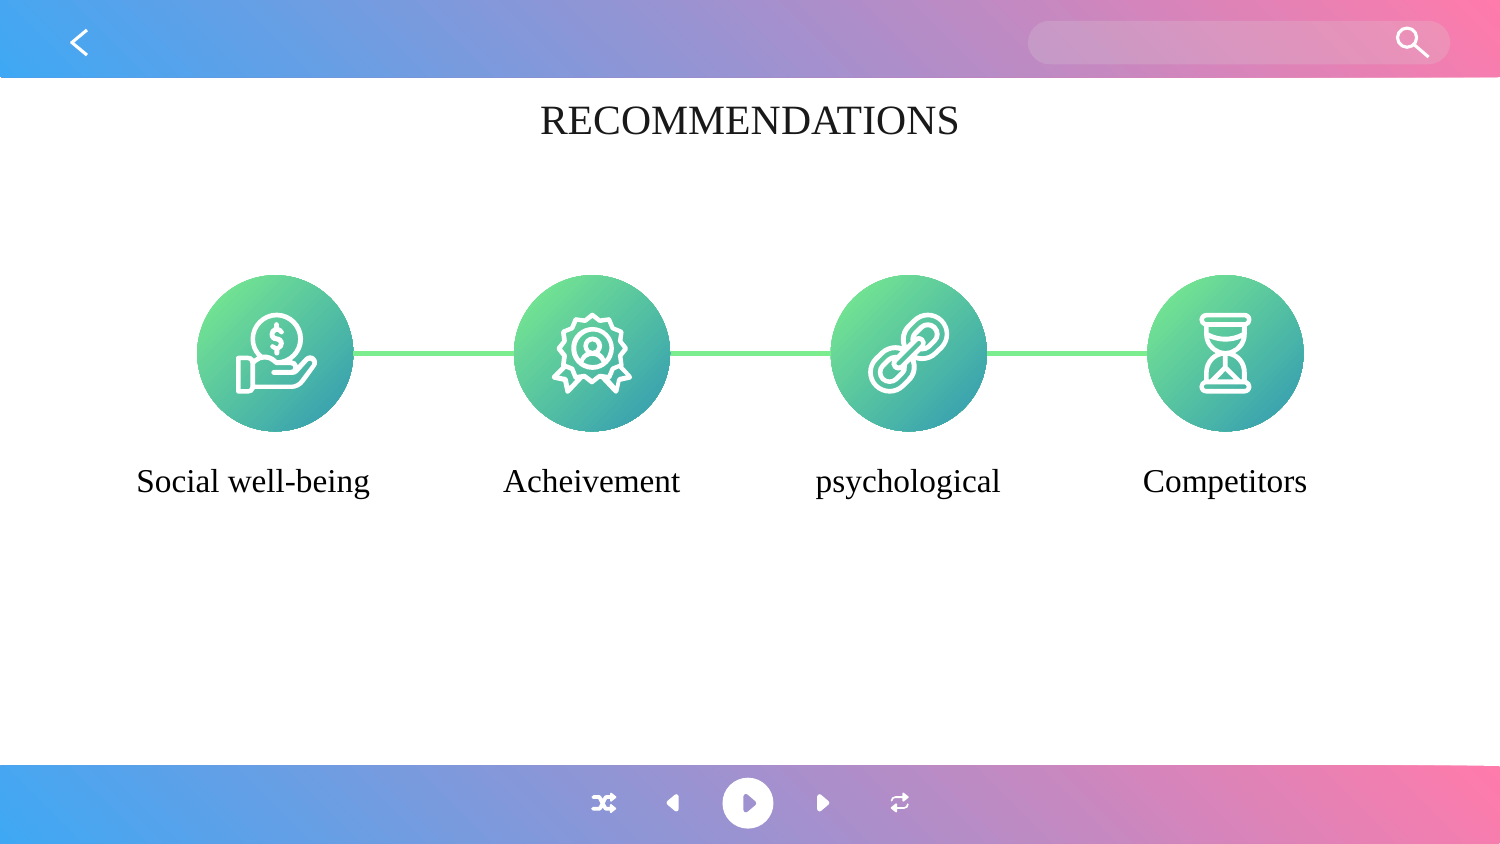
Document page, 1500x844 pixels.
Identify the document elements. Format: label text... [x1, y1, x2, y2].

text_box Competitors [1128, 451, 1323, 507]
text_box [830, 275, 987, 432]
text_box [868, 312, 950, 394]
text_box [550, 312, 633, 394]
text_box Acheivement [488, 451, 696, 507]
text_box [235, 312, 319, 394]
text_box RECOMMENDATIONS [509, 77, 991, 133]
text_box [1147, 275, 1304, 432]
text_box [197, 275, 354, 432]
text_box [514, 275, 670, 432]
text_box psychological [800, 451, 1017, 507]
text_box [1199, 312, 1252, 394]
text_box Social well-being [121, 451, 386, 507]
